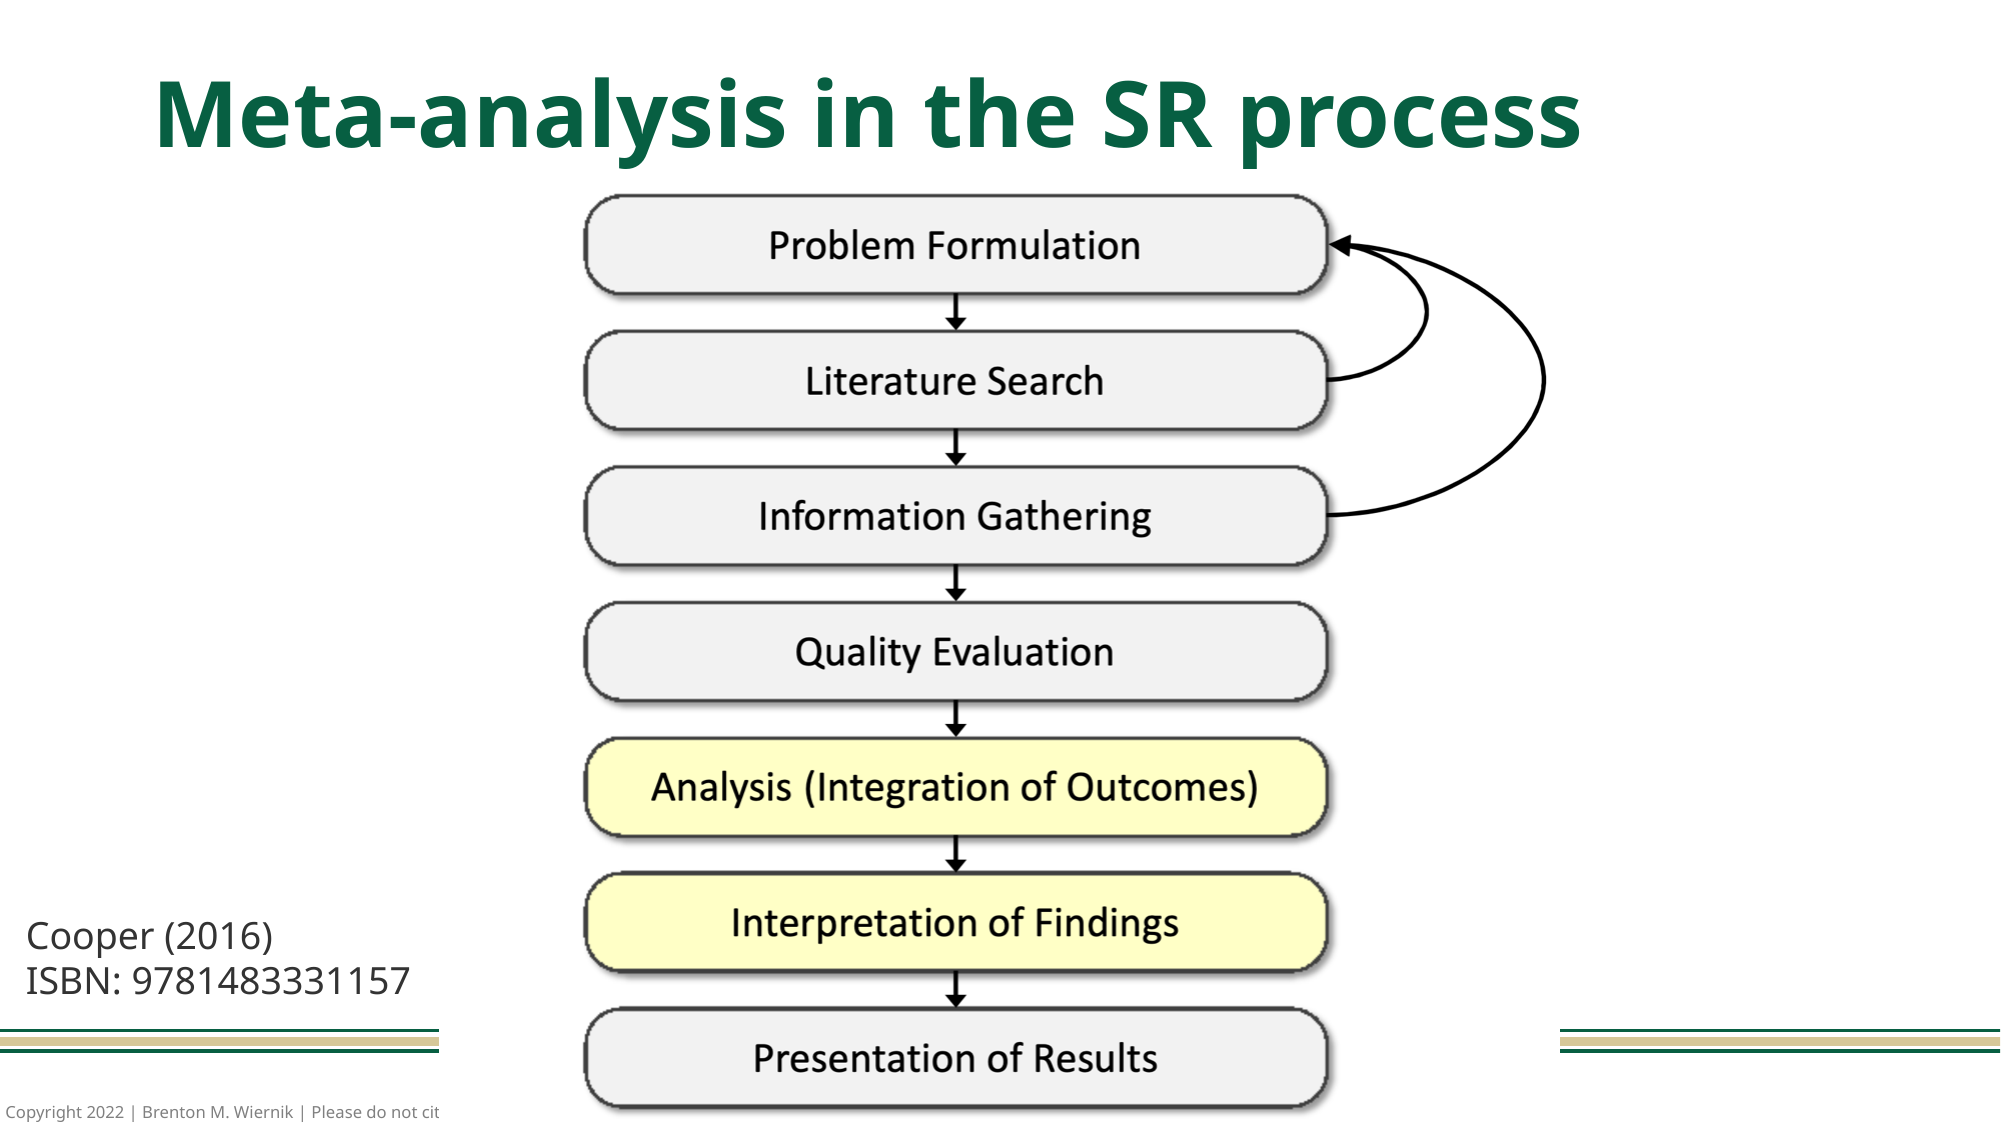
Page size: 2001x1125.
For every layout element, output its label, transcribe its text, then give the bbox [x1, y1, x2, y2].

picture [439, 176, 1560, 1125]
title Meta-analysis in the SR process [137, 59, 1863, 177]
text_box Cooper (2016) ISBN: 9781483331157 [11, 904, 427, 1010]
